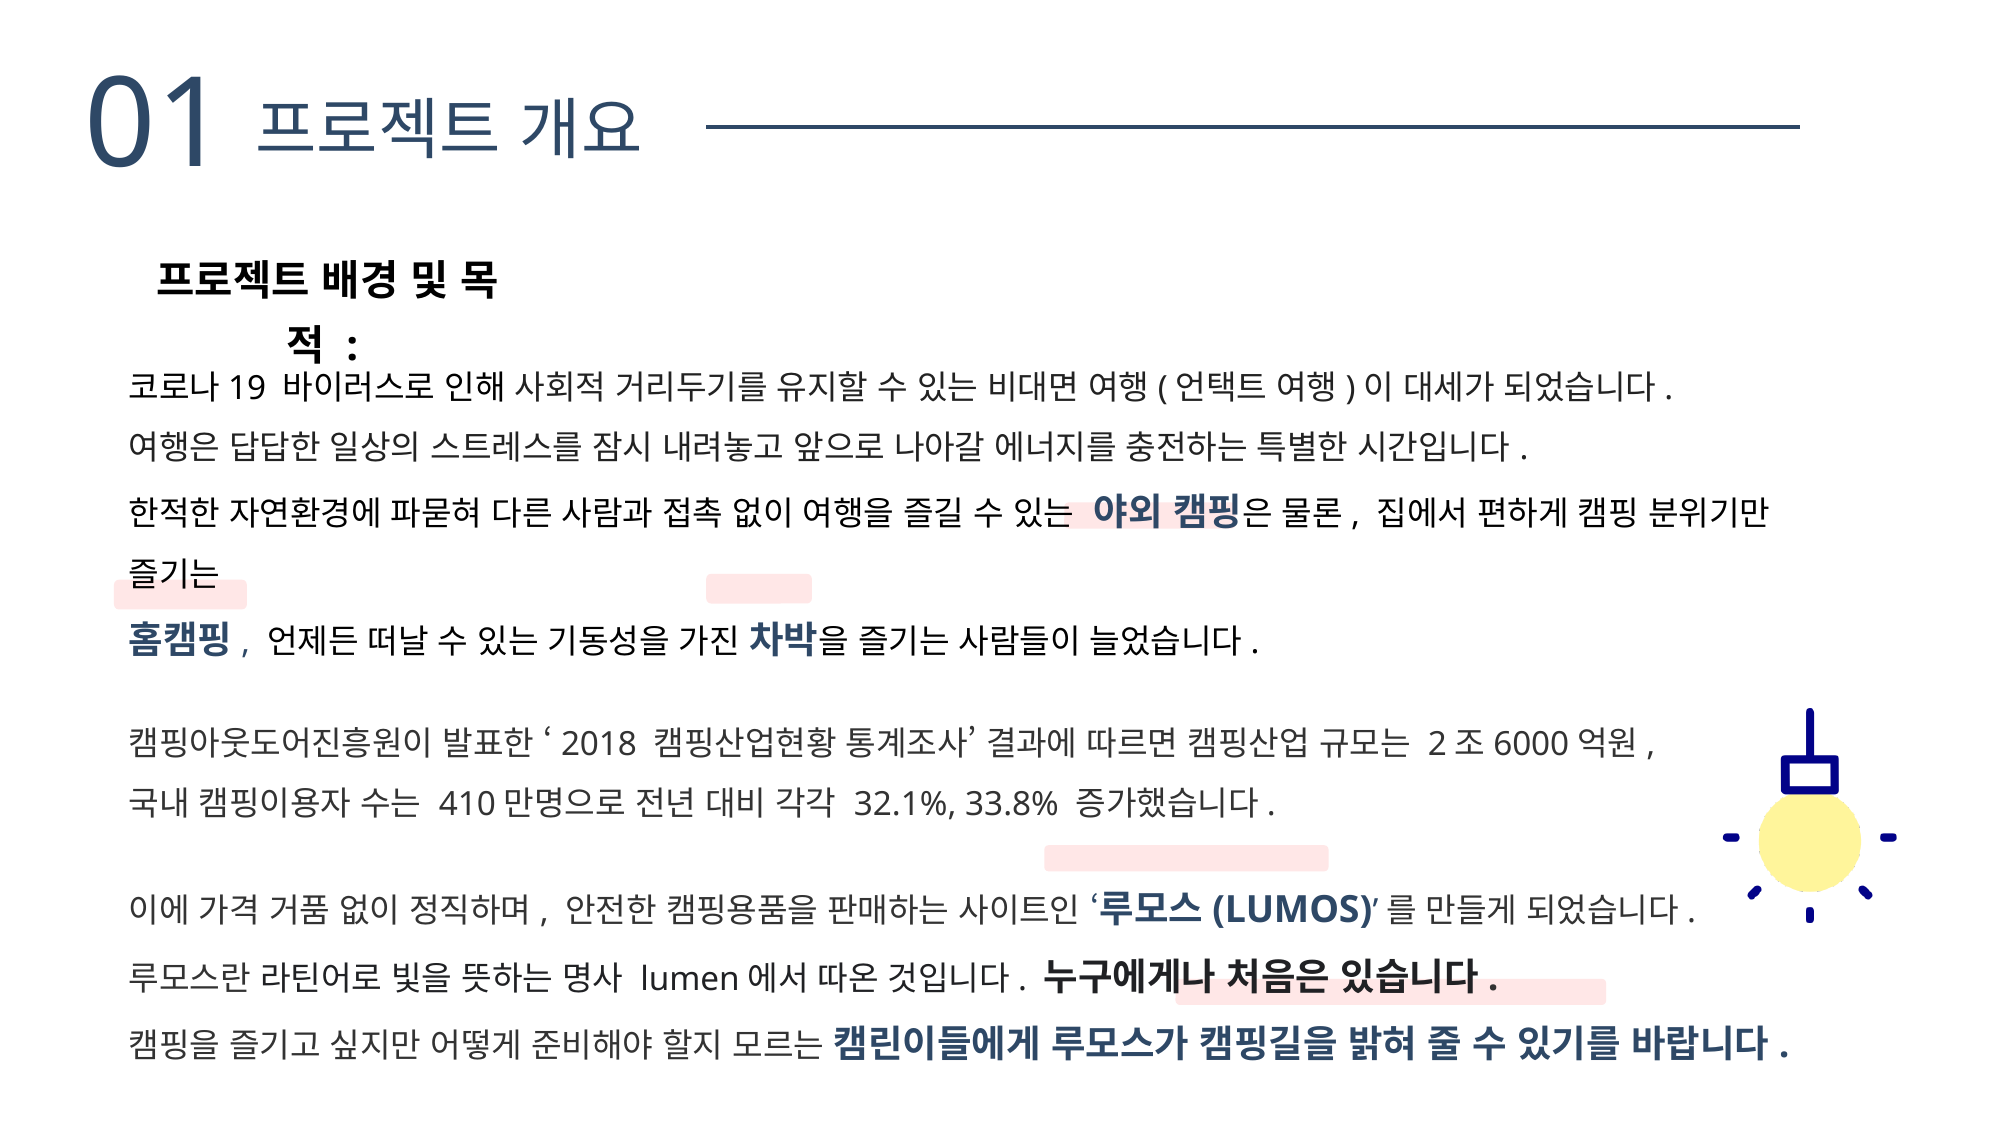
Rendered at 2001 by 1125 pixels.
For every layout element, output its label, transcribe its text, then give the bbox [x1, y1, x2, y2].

text_box 프로젝트 개요 [240, 79, 658, 174]
text_box 프로젝트 배경 및 목적 : [106, 231, 549, 377]
picture [1702, 708, 1917, 923]
text_box 코로나19 바이러스로 인해 사회적 거리두기를 유지할 수 있는 비대면 여행(언택트 여행)이 대세가 되었습니다. 여행은 답답한 일상의 스트레스를 잠시 내려놓고 앞으로 나아갈 에너지를 충전하는 특별한 시간입니다. 한적한 자연환경에 파묻혀 다른 사람과 접촉 없이 여행을 즐길 수 있는 야외 캠핑은 물론, 집에서 편하게 캠핑 분위기만 즐기는 홈캠핑, 언제든 떠날 수 있는 기동성을 가진 차박을 즐기는 사람들이 늘었습니다. 캠핑아웃도어진흥원이 발표한 ‘2018 캠핑산업현황 통계조사’ 결과에 따르면 캠핑산업 규모는 2조6000억원, 국내 캠핑이용자 수는 410만명으로 전년 대비 각각 32.1%, 33.8% 증가했습니다. 이에 가격 거품 없이 정직하며, 안전한 캠핑용품을 판매하는 사이트인 ‘루모스(LUMOS)’를 만들게 되었습니다. 루모스란 라틴어로 빛을 뜻하는 명사 lumen에서 따온 것입니다. 누구에게나 처음은 있습니다. 캠핑을 즐기고 싶지만 어떻게 준비해야 할지 모르는 캠린이들에게 루모스가 캠핑길을 밝혀 줄 수 있기를 바랍니다. [113, 338, 1866, 1125]
text_box 01 [16, 34, 297, 200]
